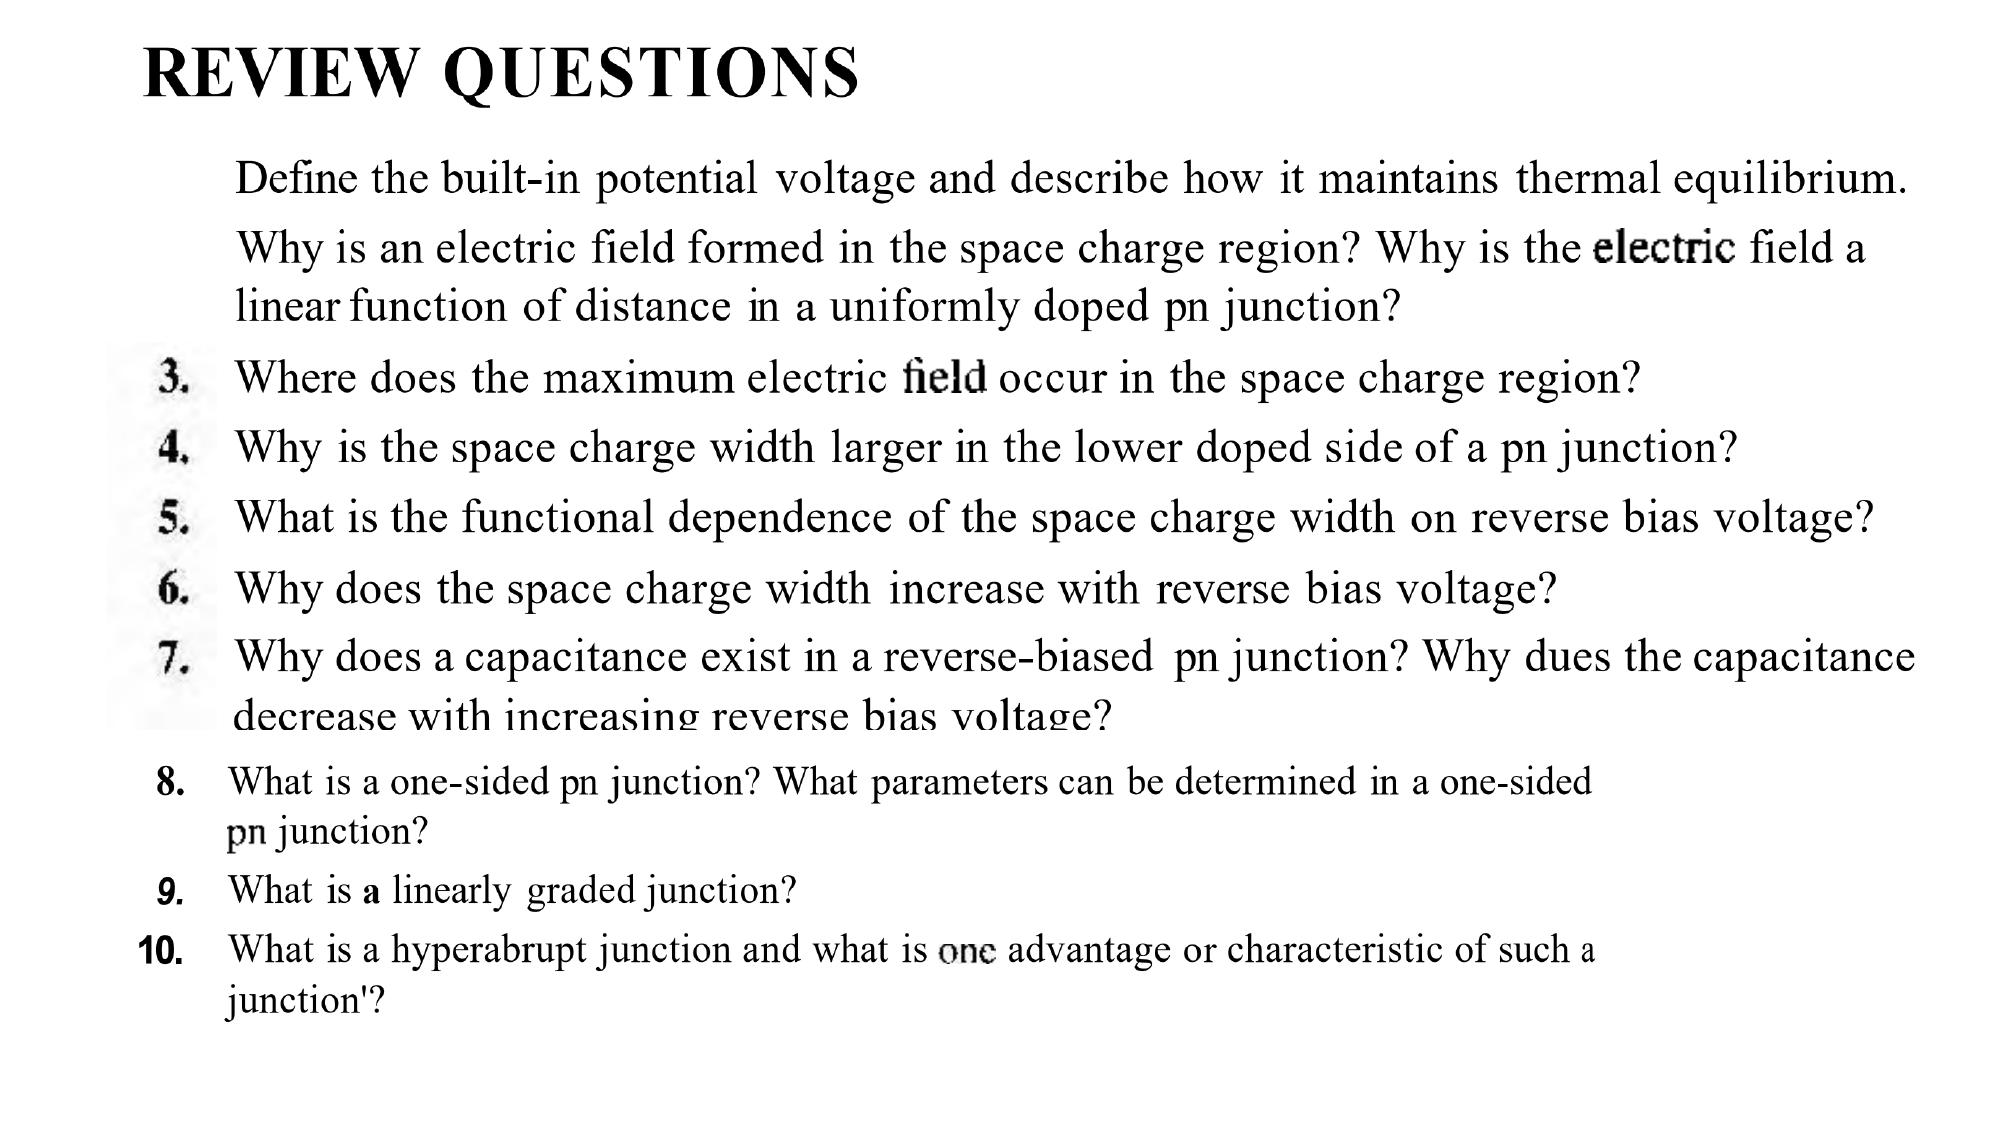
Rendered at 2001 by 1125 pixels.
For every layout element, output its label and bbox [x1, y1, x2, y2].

picture [107, 27, 2000, 1067]
